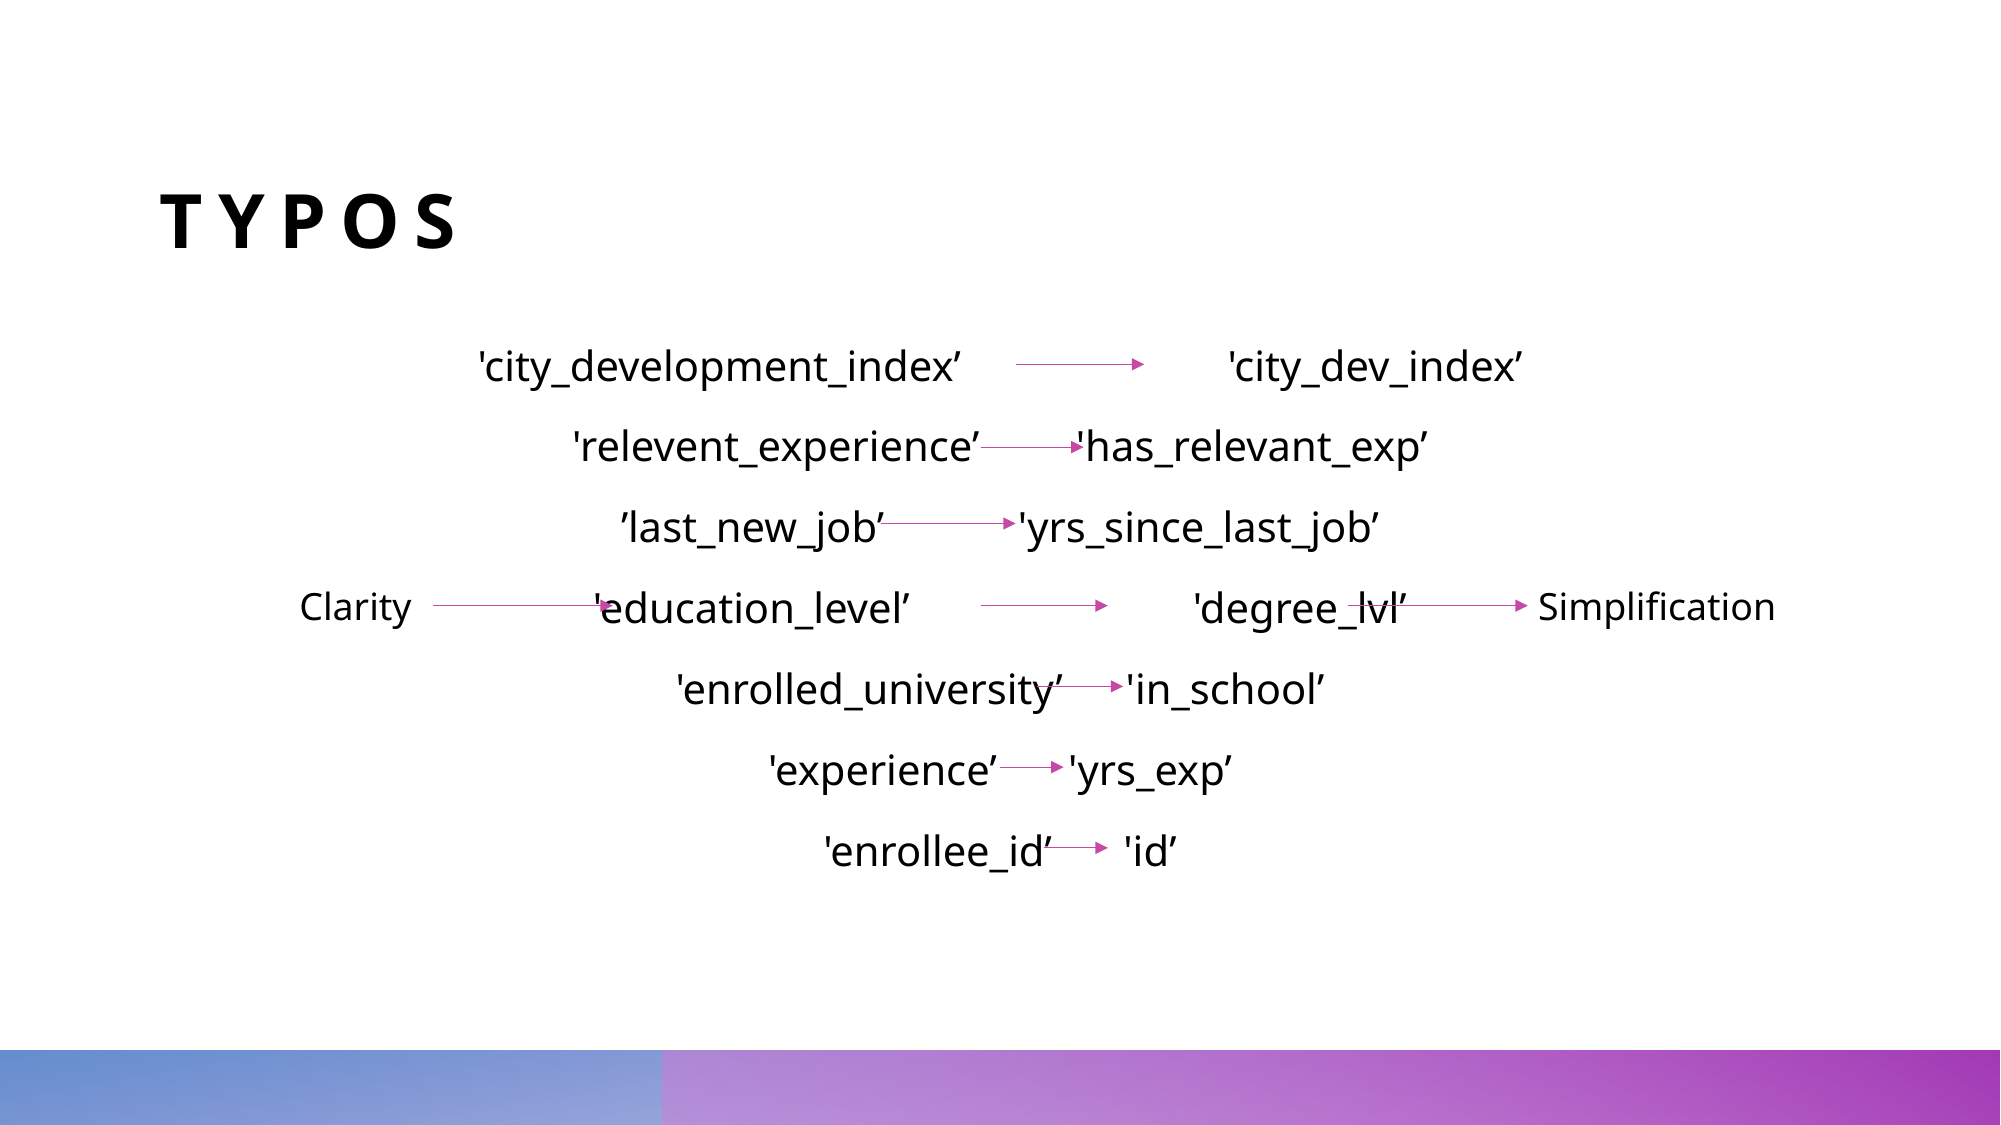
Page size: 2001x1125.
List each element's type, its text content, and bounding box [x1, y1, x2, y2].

text_box Clarity [284, 575, 437, 636]
text_box Simplification [1523, 575, 1802, 636]
list 'city_development_index’ 'city_dev_index’ 'relevent_experience’ 'has_relevant_exp’ ’last_new_job’ 'yrs_since_last_job’ 'education_level’ 'degree_lvl’ 'enrolled_university’ 'in_school’ 'experience’ 'yrs_exp’ 'enrollee_id’ 'id’ [159, 329, 1840, 979]
title typos [159, 61, 1840, 265]
